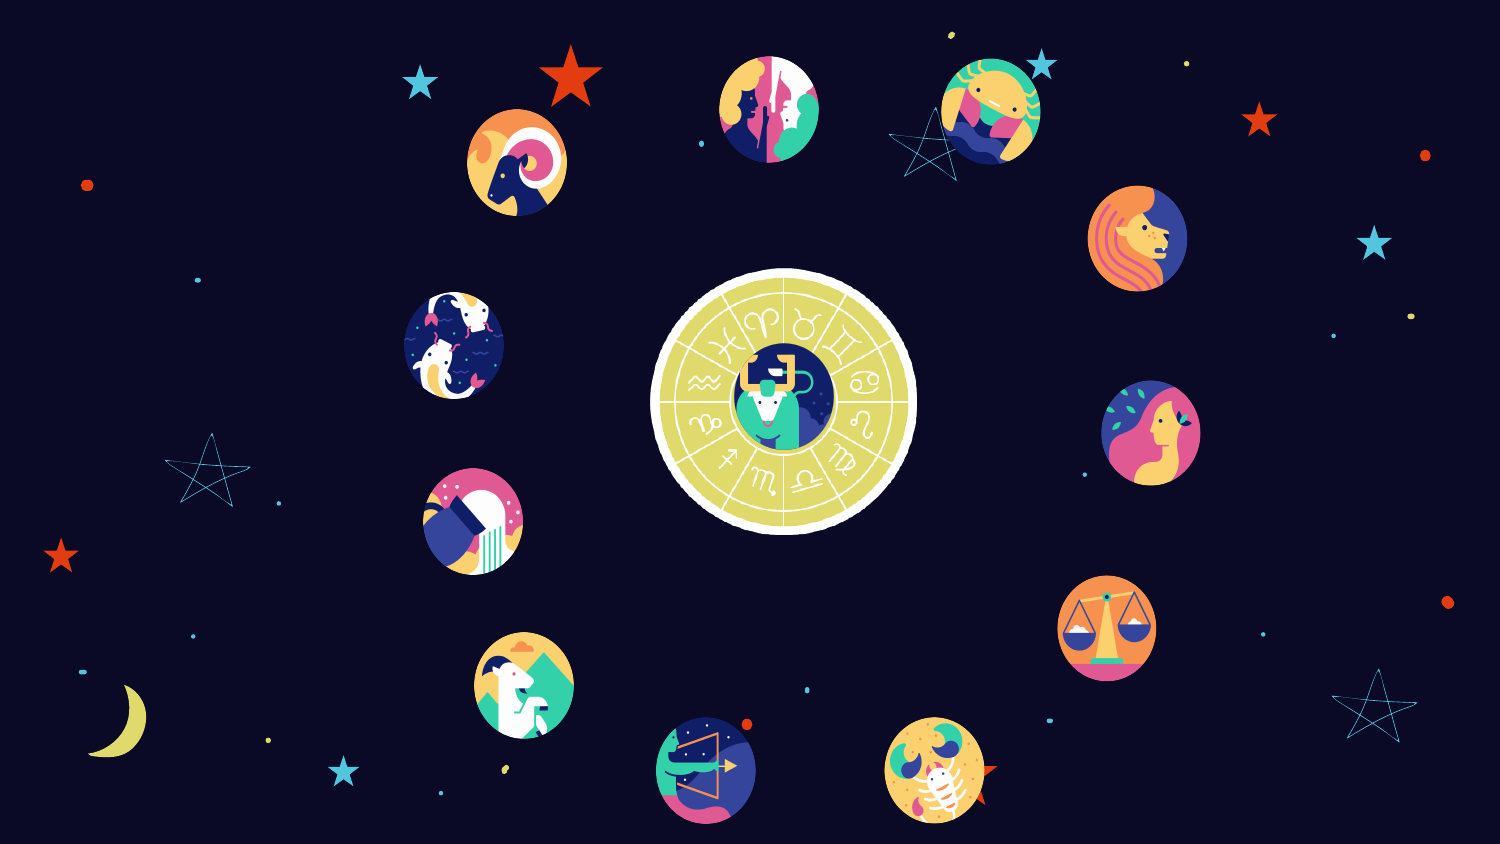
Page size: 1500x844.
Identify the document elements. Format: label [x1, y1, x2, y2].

text_box [804, 687, 810, 694]
picture [884, 717, 985, 824]
text_box [194, 277, 201, 283]
picture [423, 467, 523, 575]
text_box [1241, 101, 1278, 137]
picture [1087, 184, 1188, 292]
picture [473, 632, 574, 739]
text_box [87, 684, 147, 758]
text_box [1356, 224, 1393, 260]
picture [719, 55, 819, 163]
picture [467, 109, 567, 216]
text_box [265, 737, 271, 744]
picture [650, 267, 918, 535]
picture [1101, 379, 1202, 487]
text_box [1331, 668, 1418, 743]
text_box [1046, 718, 1053, 724]
text_box [888, 107, 936, 177]
picture [1057, 575, 1157, 682]
picture [655, 717, 756, 824]
picture [404, 292, 504, 400]
picture [941, 58, 1041, 165]
text_box [165, 432, 251, 507]
